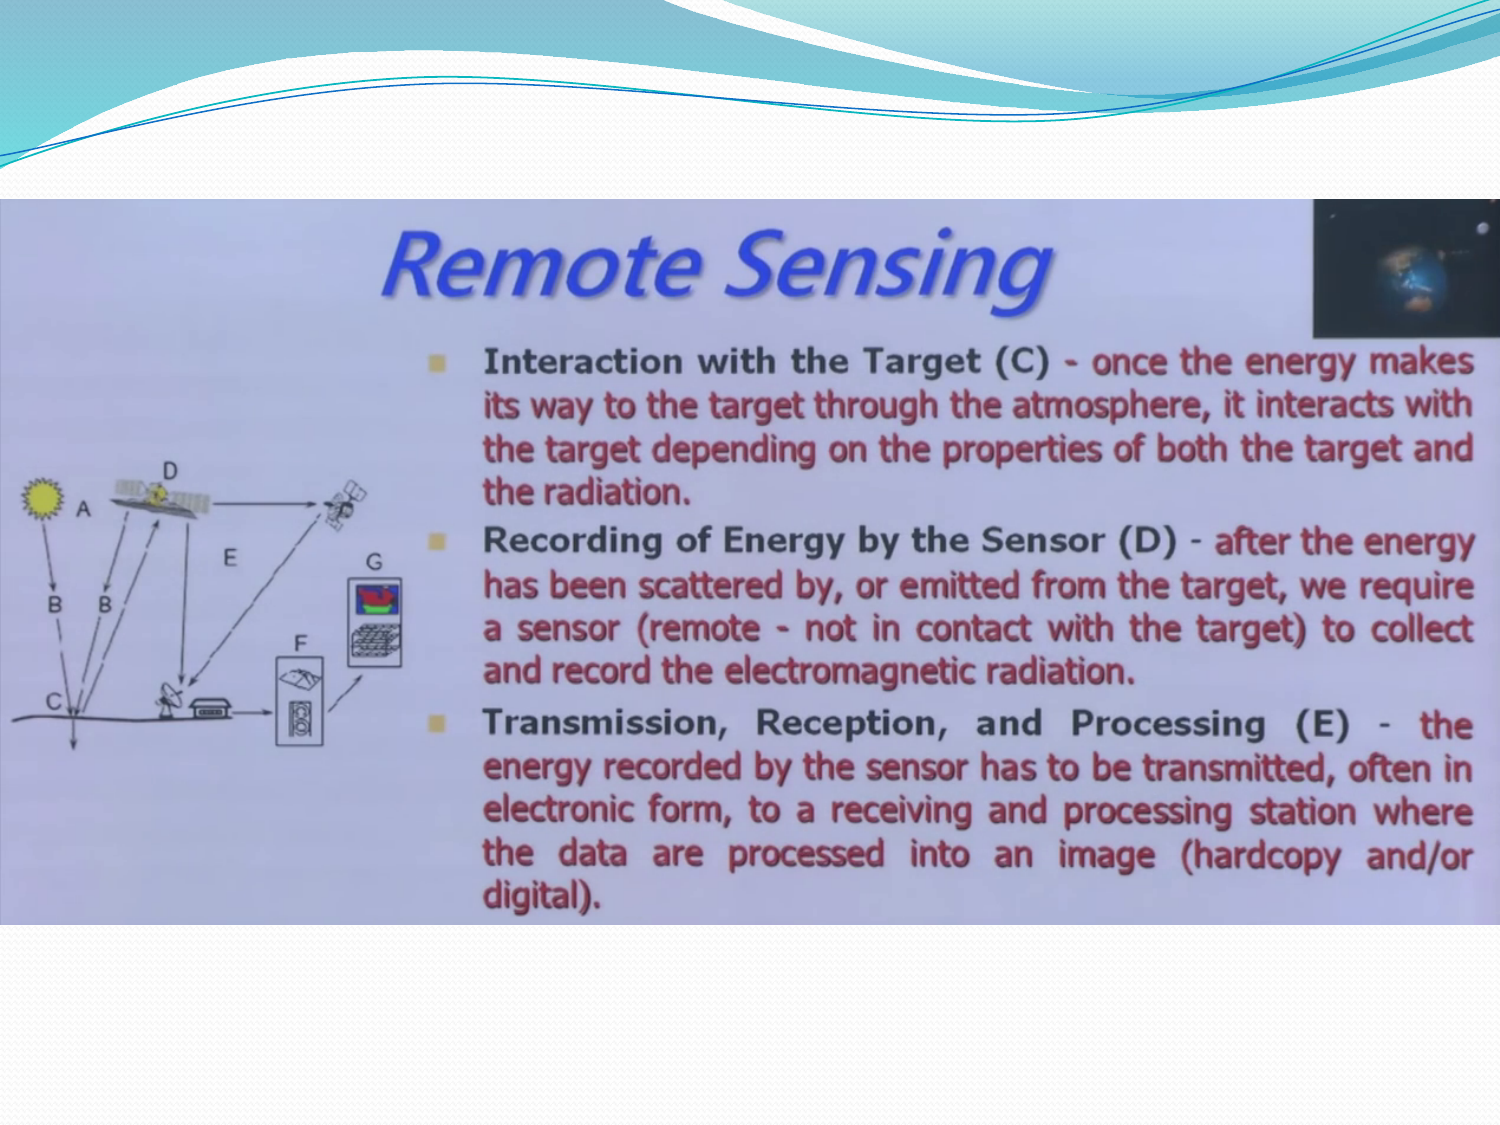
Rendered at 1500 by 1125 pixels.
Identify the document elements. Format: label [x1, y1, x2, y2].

picture [0, 199, 1500, 926]
